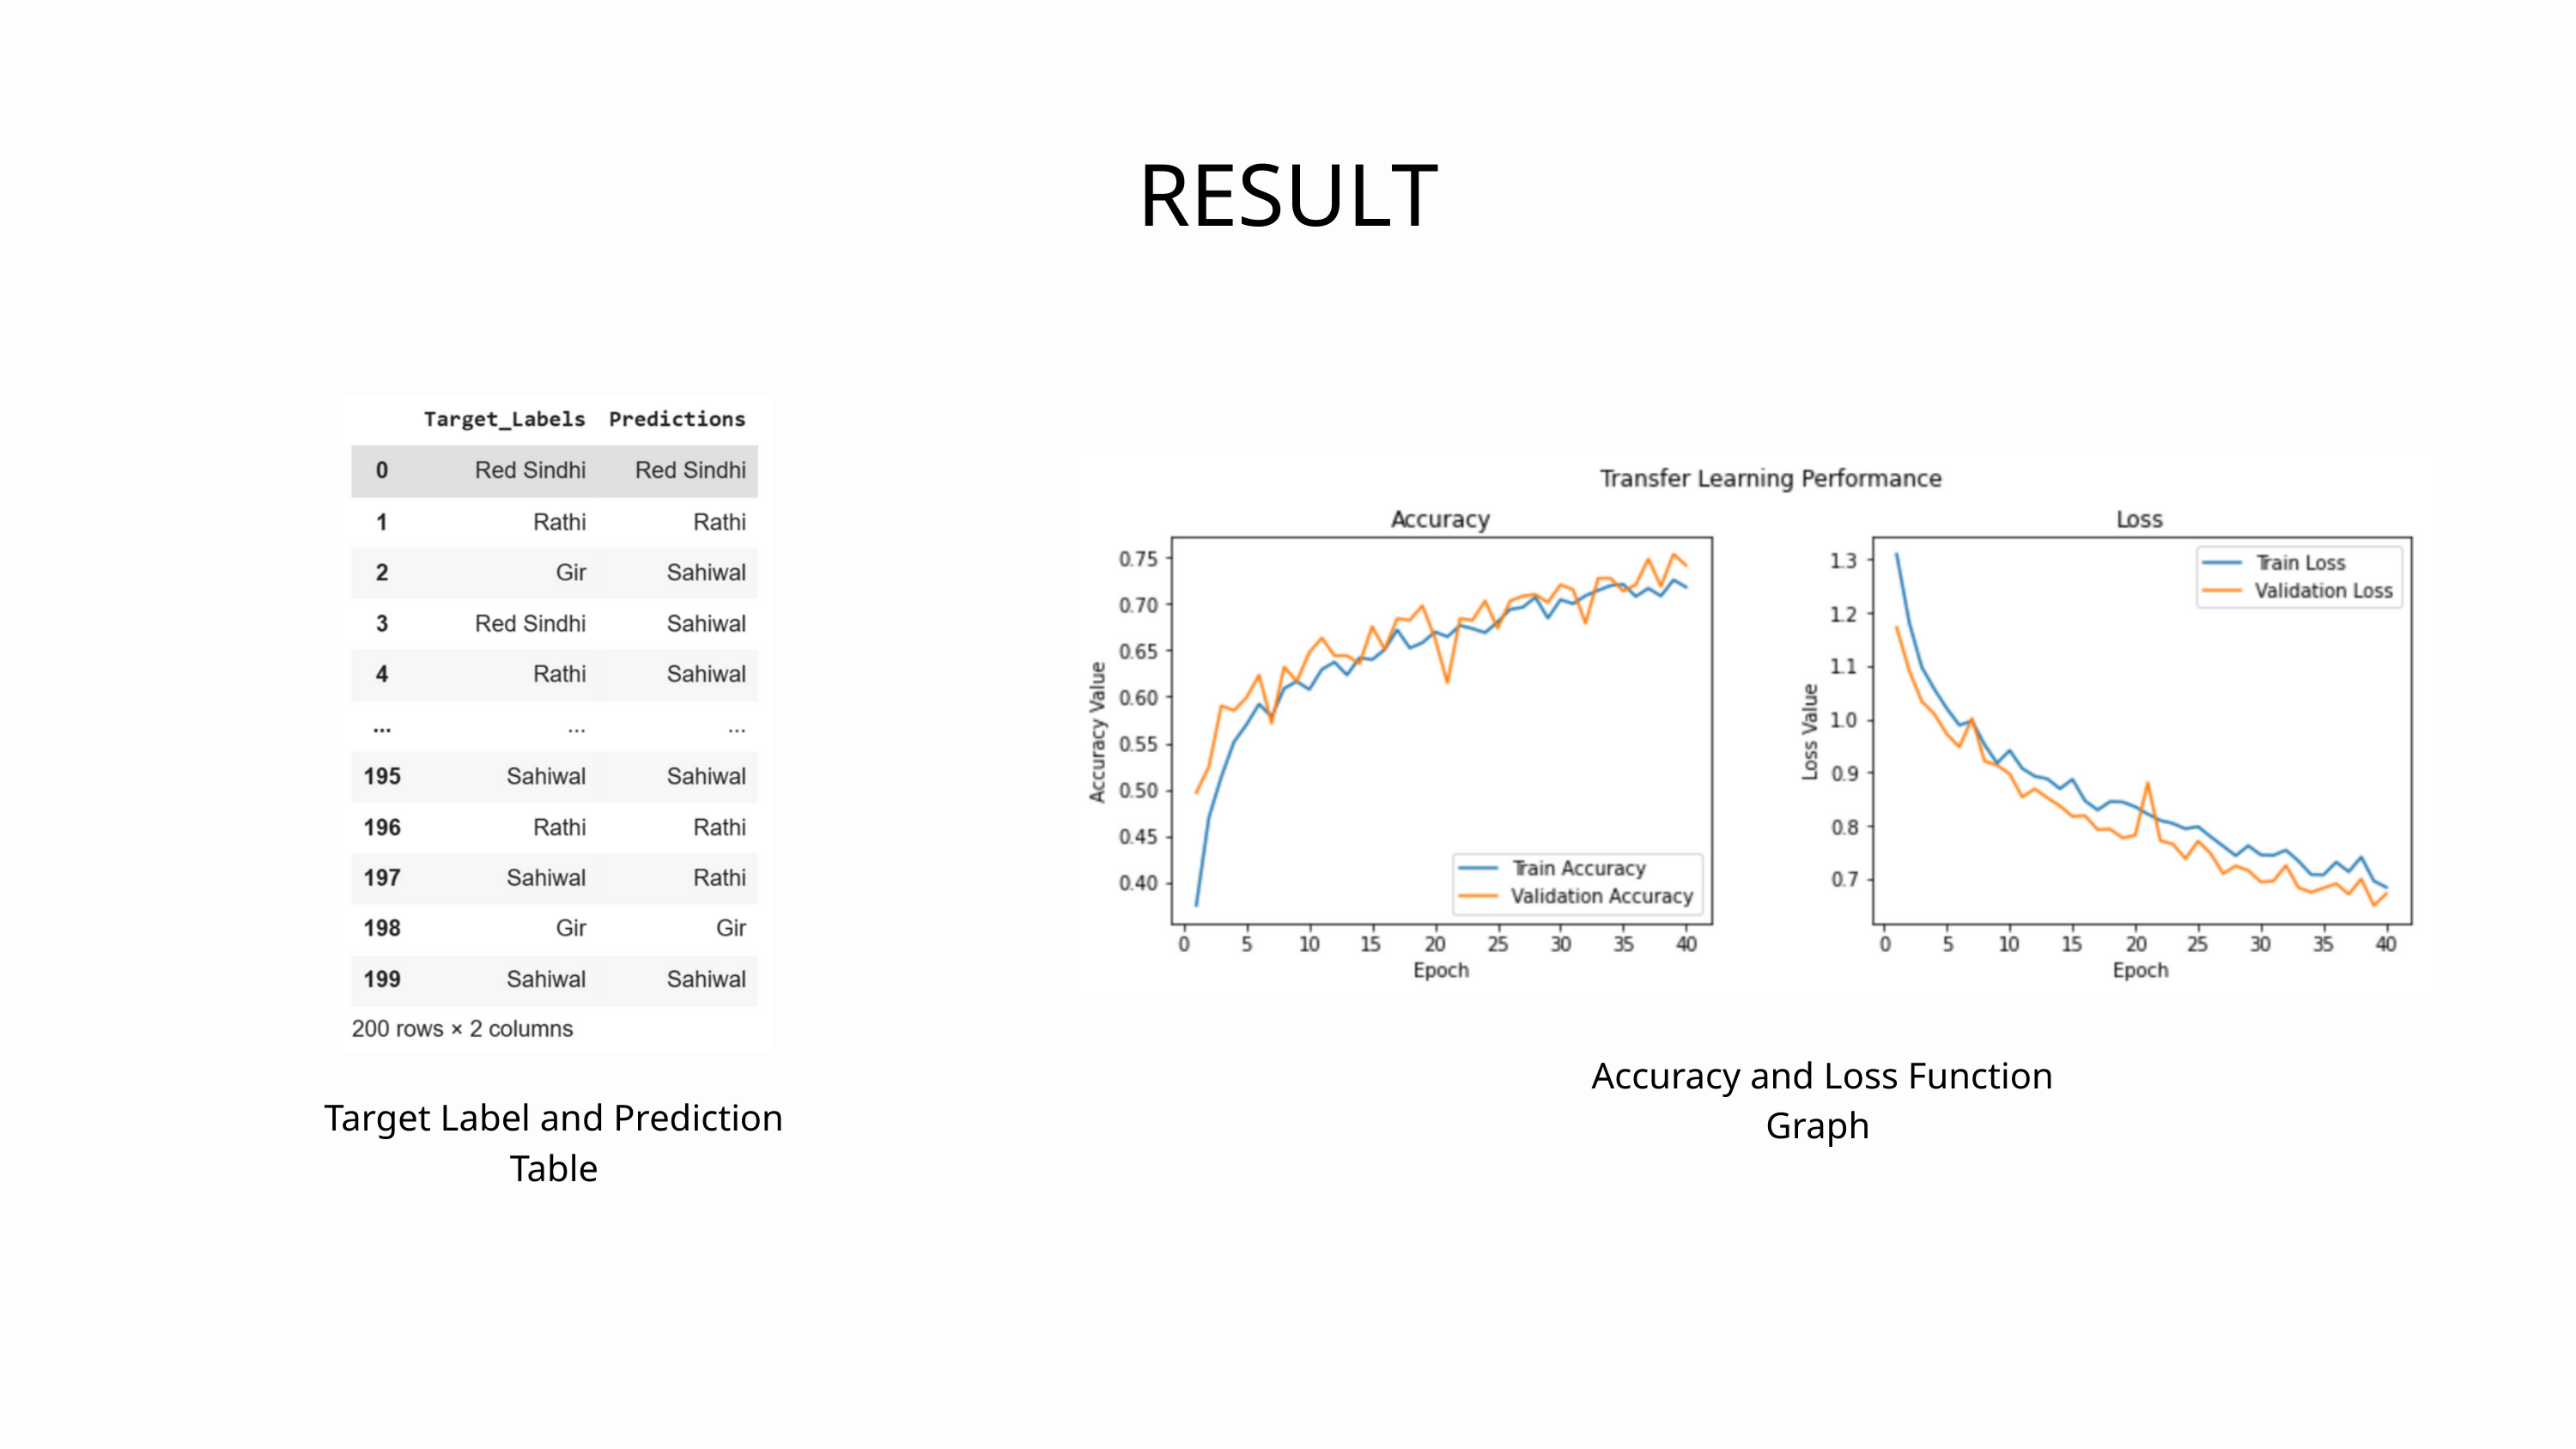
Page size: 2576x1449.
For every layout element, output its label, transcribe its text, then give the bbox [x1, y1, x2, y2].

text_box RESULT [1035, 123, 1541, 244]
text_box Accuracy and Loss Function Graph [1532, 1046, 2105, 1146]
picture [1074, 455, 2432, 994]
picture [337, 397, 771, 1052]
text_box Target Label and Prediction Table [281, 1088, 828, 1189]
